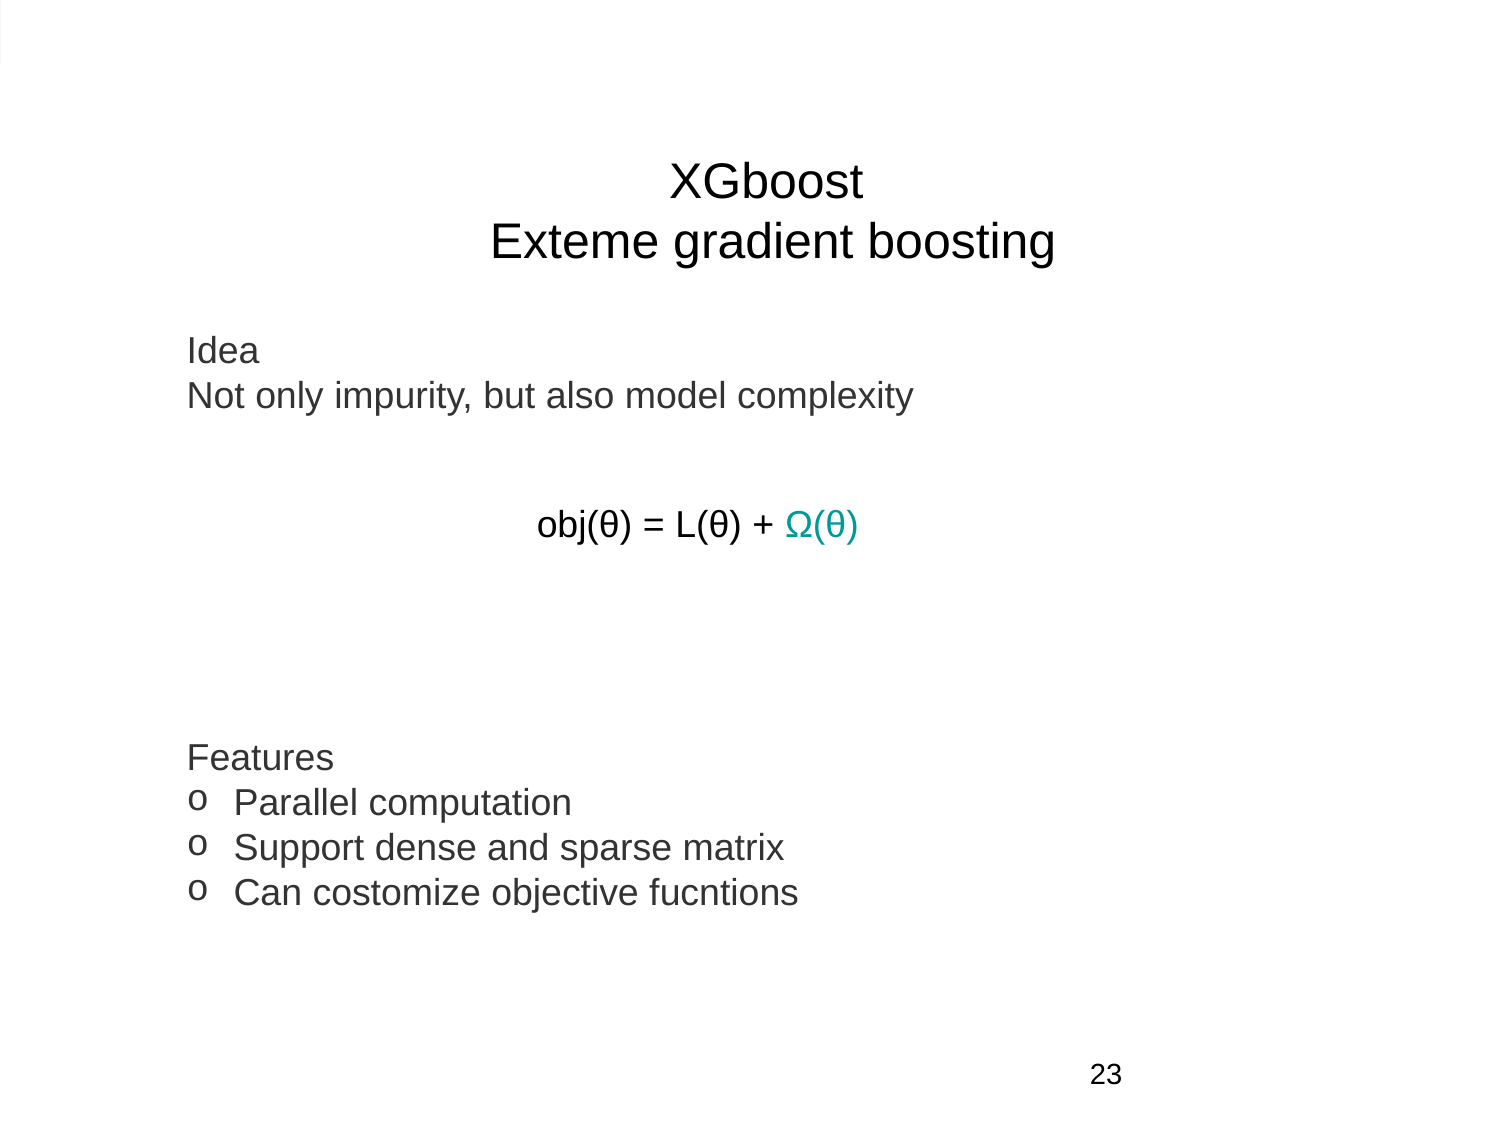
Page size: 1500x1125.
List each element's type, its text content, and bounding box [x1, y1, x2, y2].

slide_number 23 [1074, 1042, 1425, 1103]
text_box obj(θ) = L(θ) + Ω(θ) [522, 492, 1273, 598]
text_box XGboost Exteme gradient boosting [475, 140, 1072, 276]
text_box Idea Not only impurity, but also model complexity [171, 319, 1439, 424]
text_box Features Parallel computation Support dense and sparse matrix Can costomize objective fucntions [171, 725, 1439, 921]
